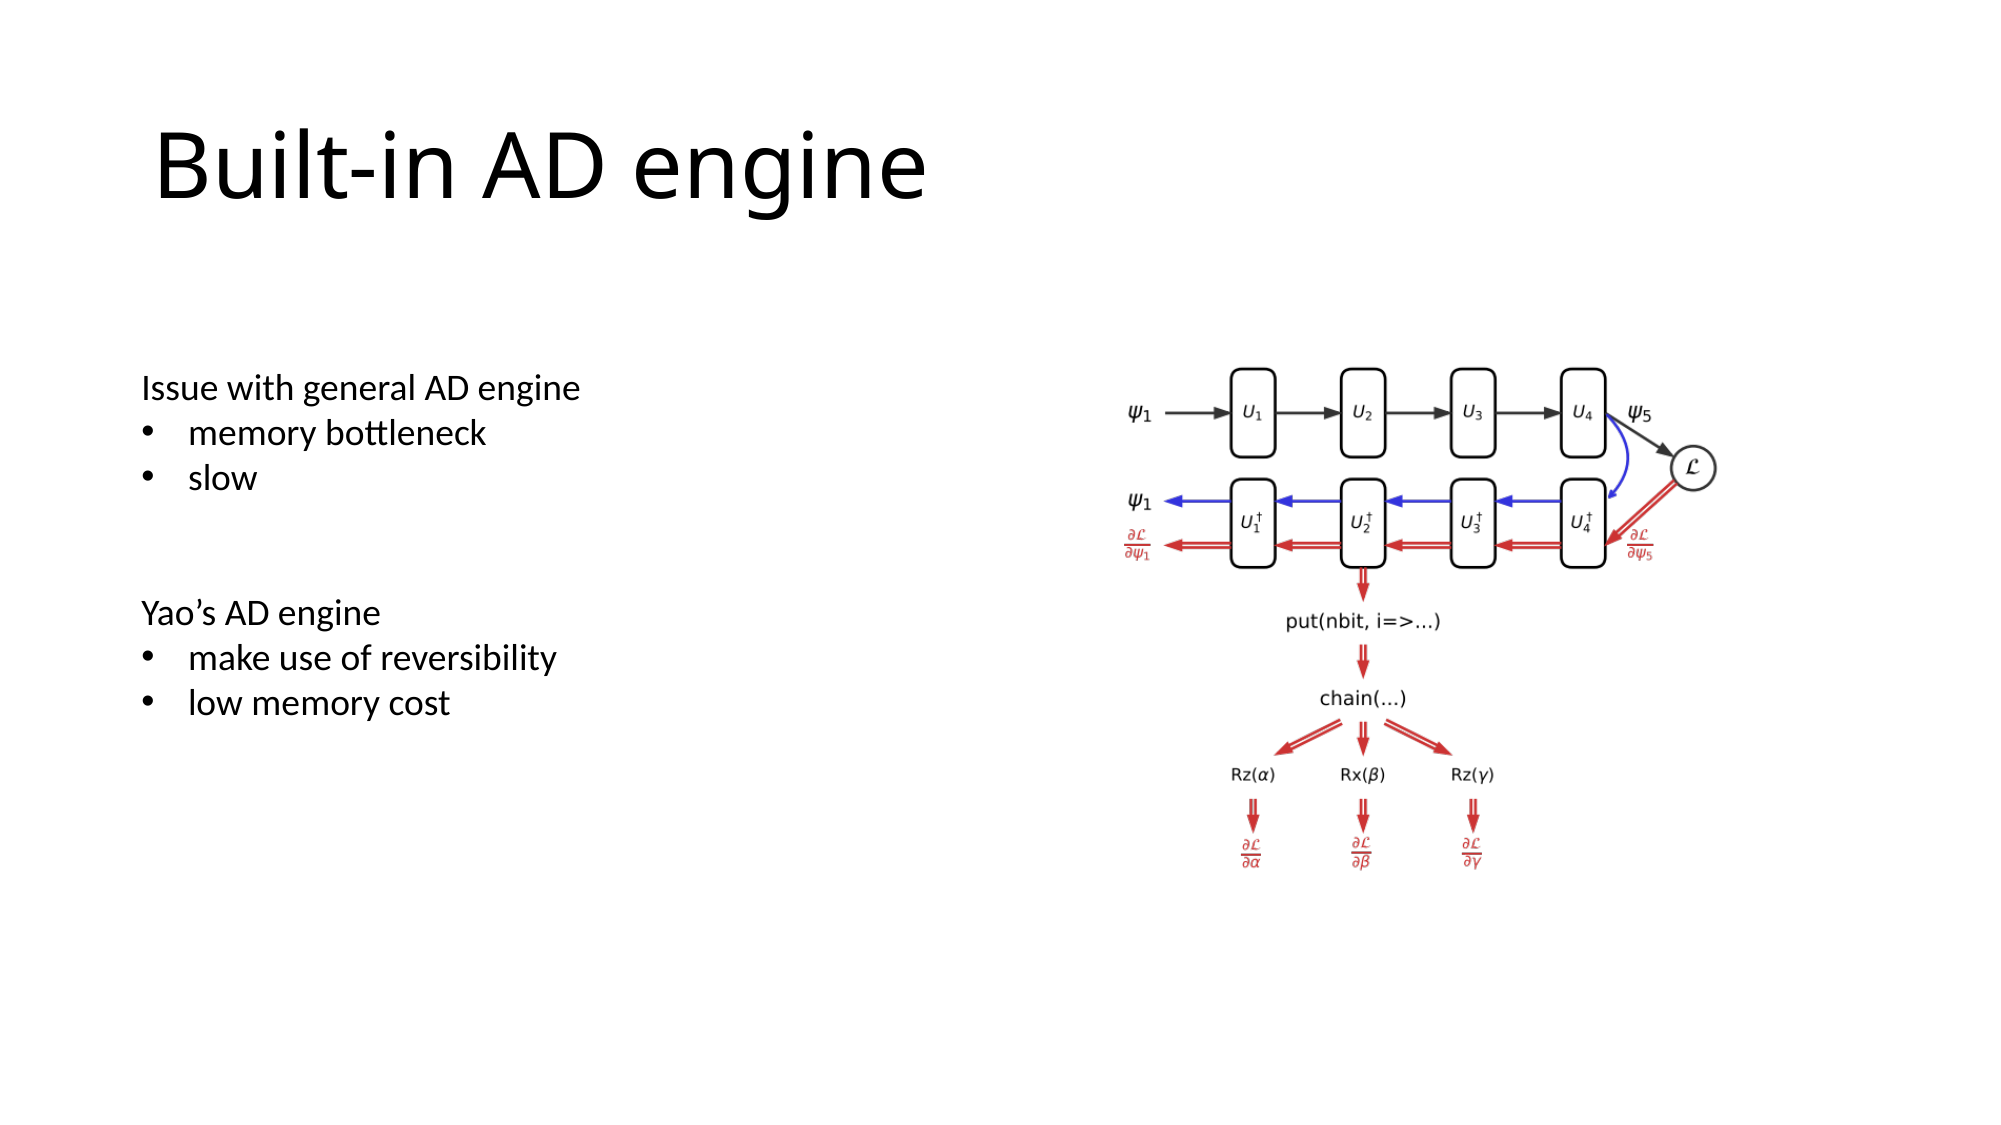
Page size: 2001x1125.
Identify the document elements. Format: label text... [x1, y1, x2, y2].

title Built-in AD engine [137, 59, 1863, 278]
text_box Issue with general AD engine memory bottleneck slow Yao’s AD engine make use of reversibility low memory cost [126, 355, 597, 821]
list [999, 331, 1805, 936]
